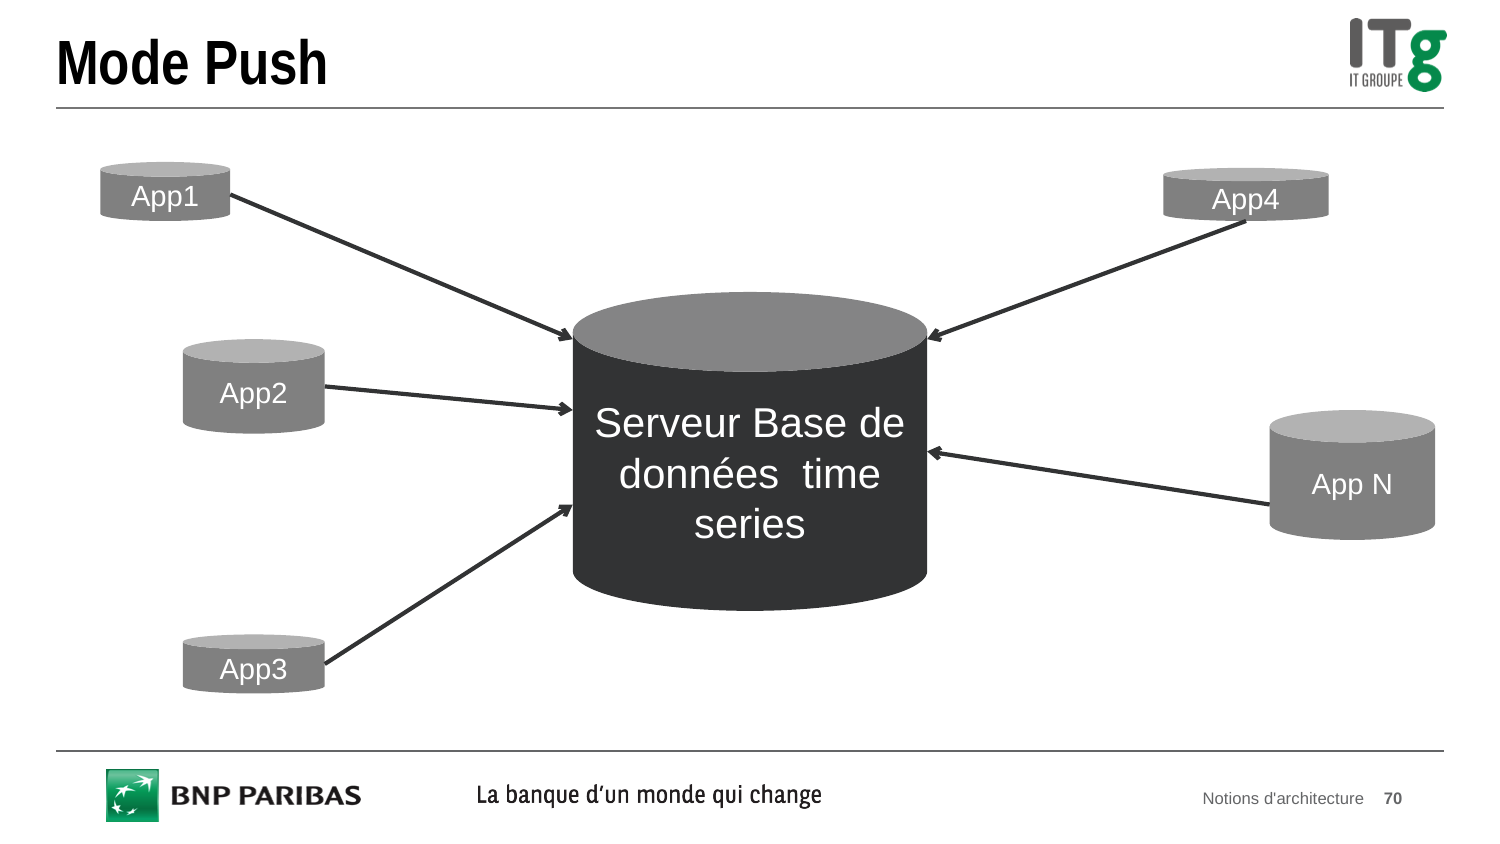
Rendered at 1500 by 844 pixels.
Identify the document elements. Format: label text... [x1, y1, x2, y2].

text_box App4 [1161, 165, 1331, 224]
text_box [324, 504, 573, 665]
text_box App2 [180, 338, 327, 436]
text_box Serveur Base de données time series [579, 289, 921, 325]
picture [106, 769, 361, 822]
picture [478, 784, 821, 809]
slide_number 70 [1372, 786, 1403, 810]
text_box App N [1267, 407, 1438, 543]
text_box Serveur Base de données time series [570, 339, 930, 613]
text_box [926, 194, 1164, 340]
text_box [229, 194, 574, 340]
title Mode Push [56, 14, 1444, 106]
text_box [324, 386, 573, 411]
footer Notions d'architecture [1033, 786, 1365, 810]
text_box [926, 451, 1270, 505]
text_box App3 [180, 632, 327, 696]
text_box App1 [98, 159, 233, 224]
